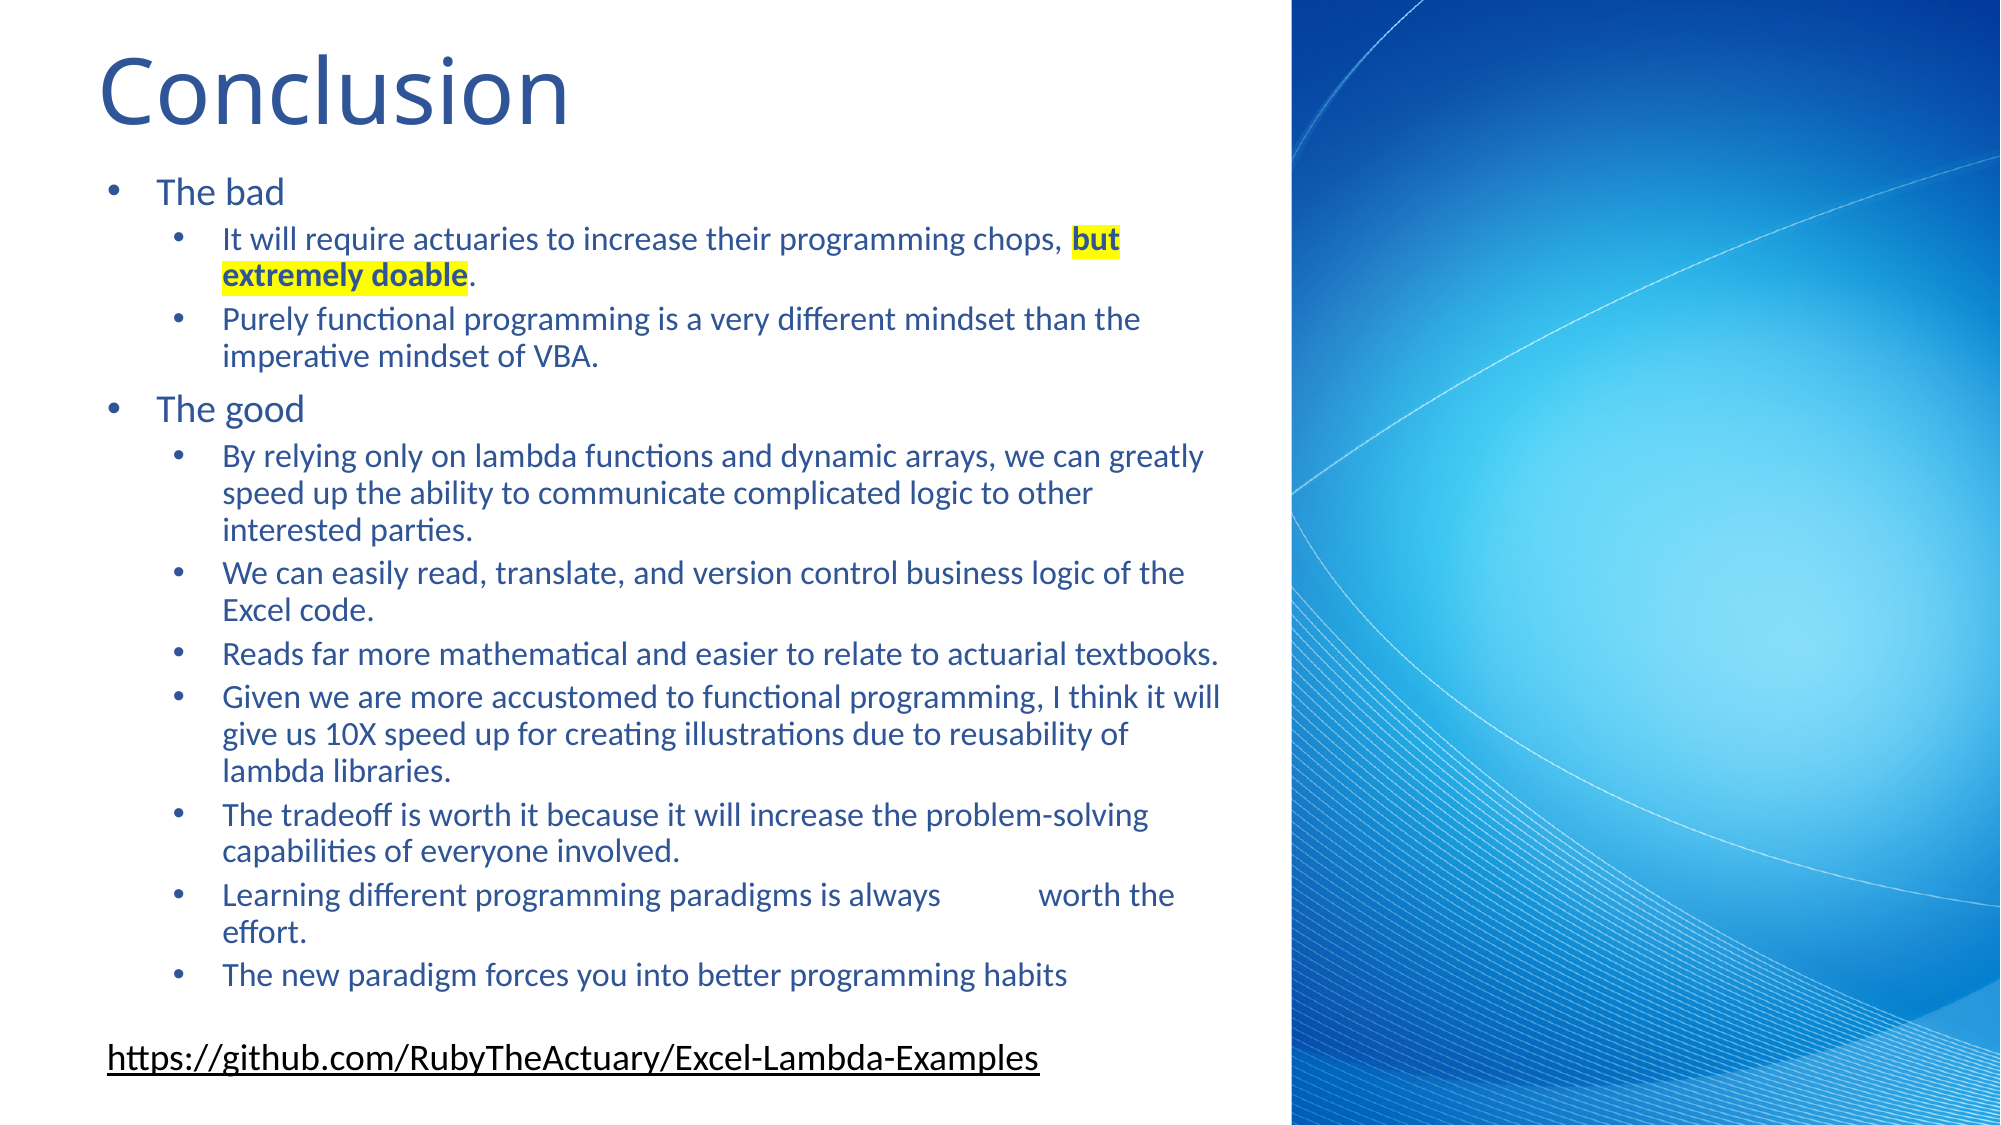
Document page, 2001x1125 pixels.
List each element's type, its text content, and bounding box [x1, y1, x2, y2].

text_box https://github.com/RubyTheActuary/Excel-Lambda-Examples [92, 1025, 1196, 1086]
picture [1291, 0, 2000, 1125]
title Conclusion [82, 37, 1254, 172]
subtitle The bad It will require actuaries to increase their programming chops, but extremely doable. Purely functional programming is a very different mindset than the imperative mindset of VBA. The good By relying only on lambda functions and dynamic arrays, we can greatly speed up the ability to communicate complicated logic to other interested parties. We can easily read, translate, and version control business logic of the Excel code. Reads far more mathematical and easier to relate to actuarial textbooks. Given we are more accustomed to functional programming, I think it will give us 10X speed up for creating illustrations due to reusability of lambda libraries. The tradeoff is worth it because it will increase the problem-solving capabilities of everyone involved. Learning different programming paradigms is always worth the effort. The new paradigm forces you into better programming habits [92, 163, 1244, 1039]
